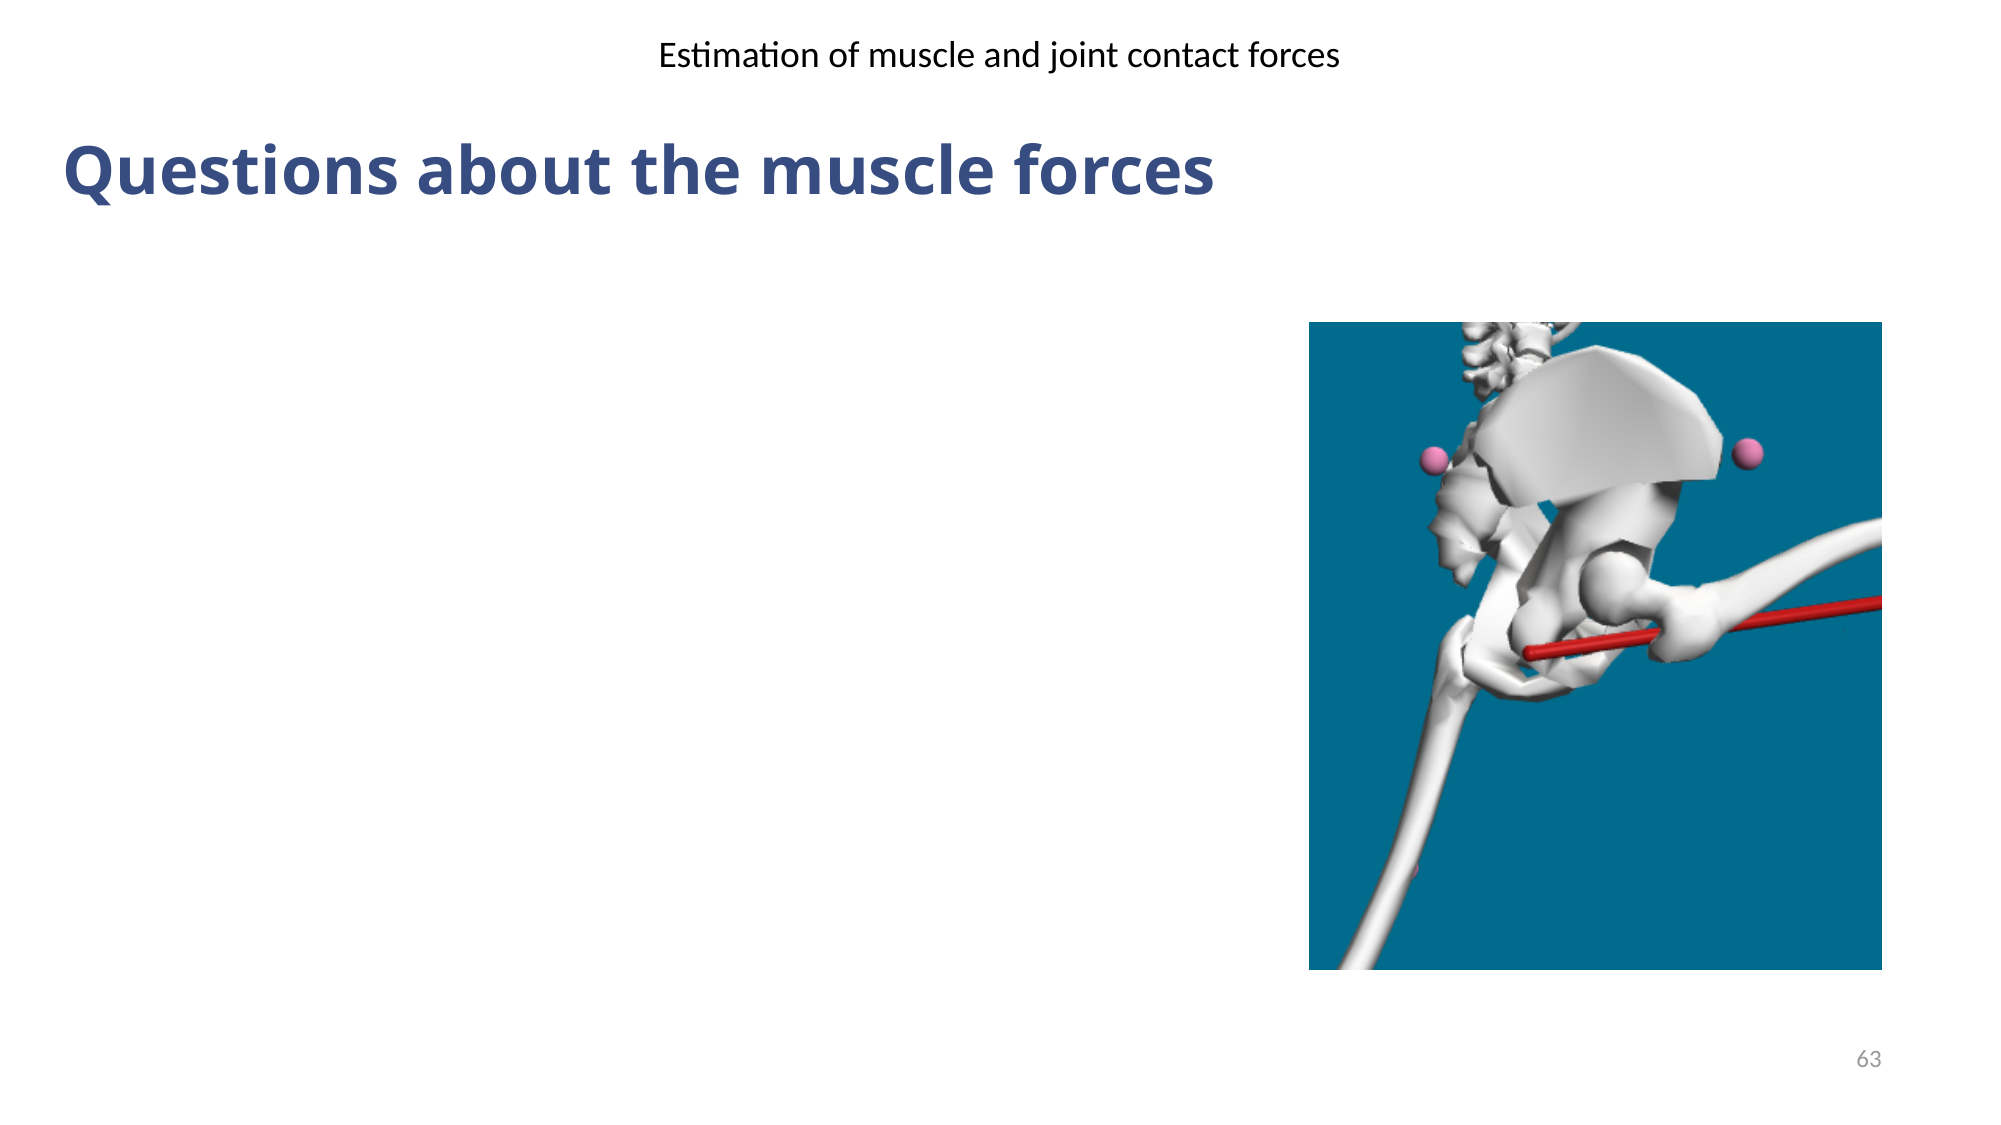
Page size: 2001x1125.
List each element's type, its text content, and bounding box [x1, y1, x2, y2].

picture [1732, 438, 1764, 470]
text_box Estimation of muscle and joint contact forces [335, 22, 1665, 83]
picture [1337, 322, 1882, 970]
title Questions about the muscle forces [47, 120, 1376, 286]
slide_number 63 [1375, 1042, 1882, 1103]
